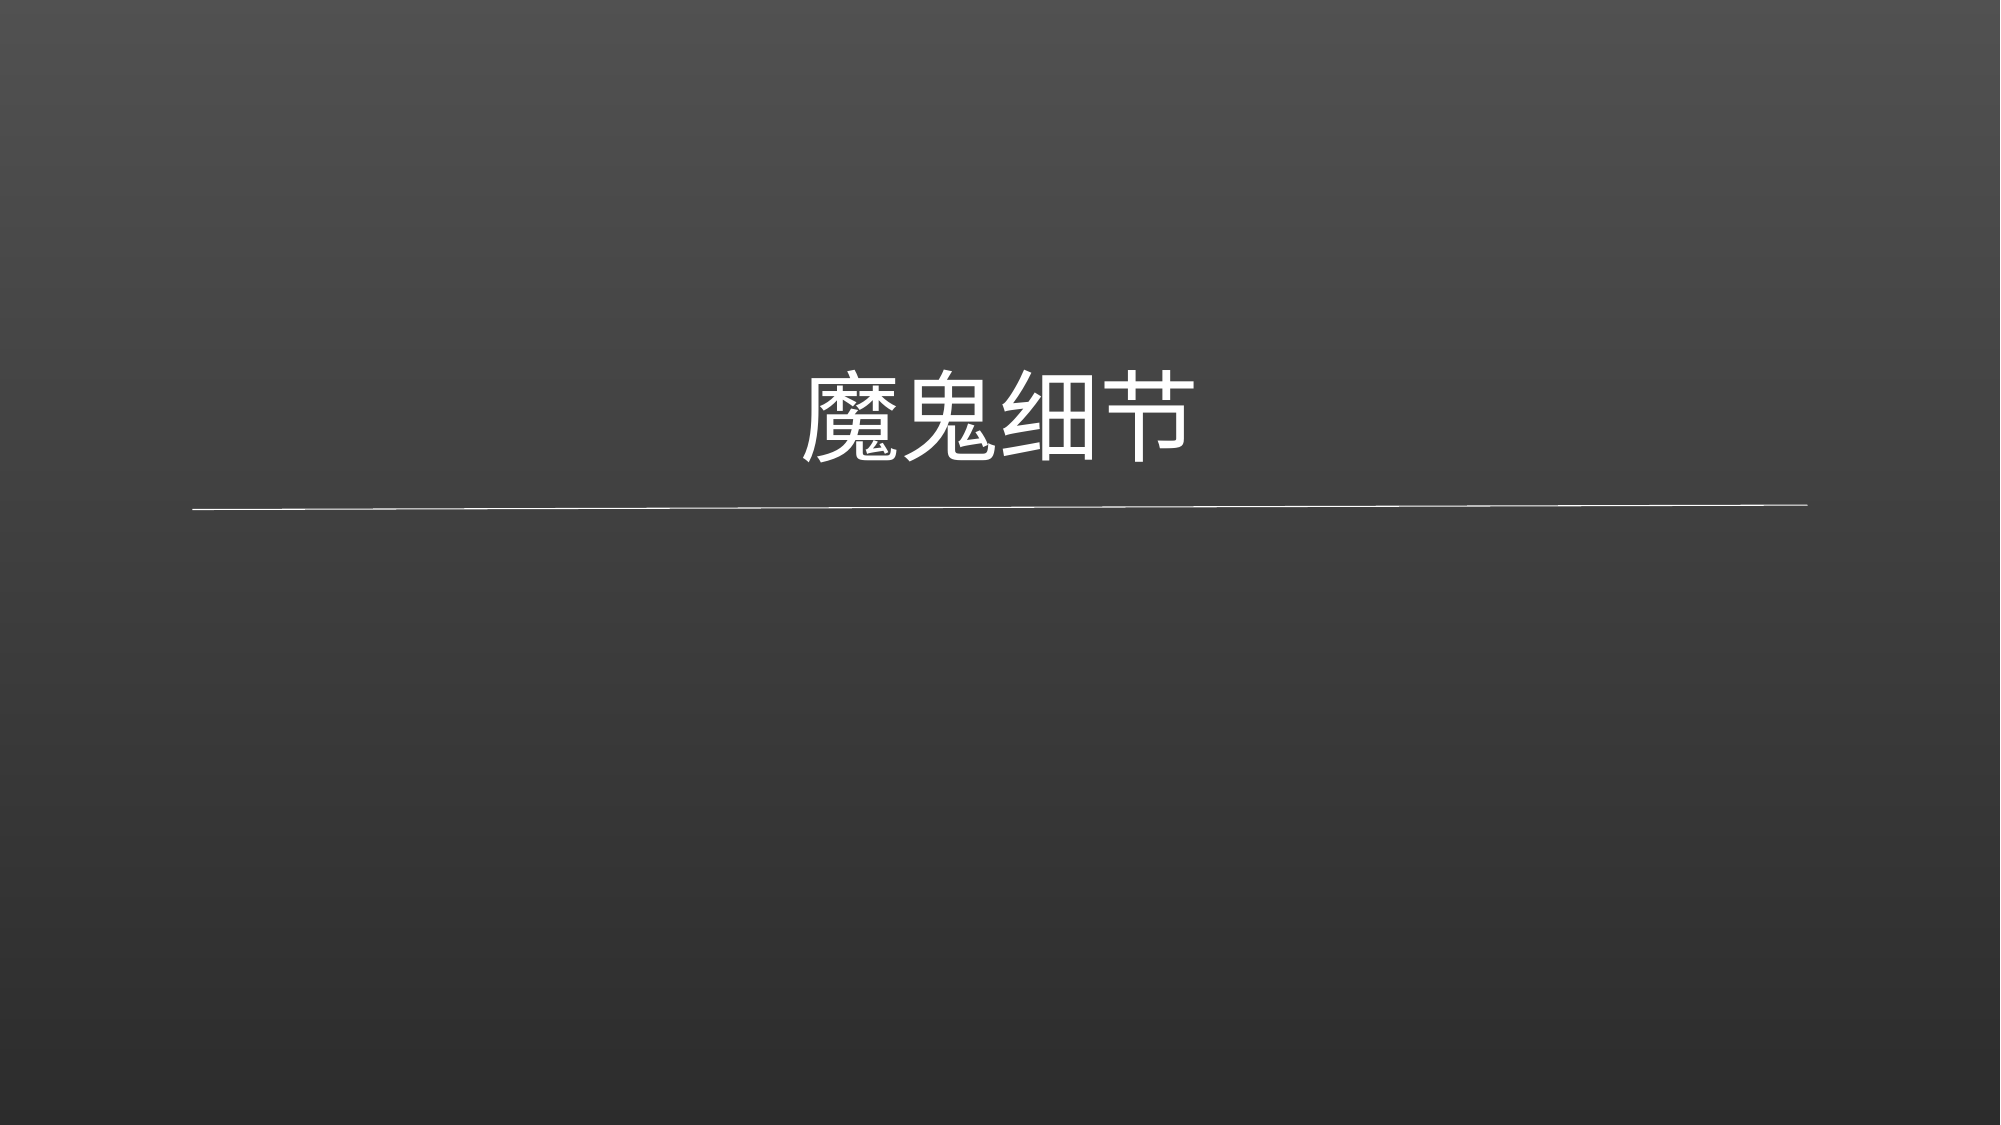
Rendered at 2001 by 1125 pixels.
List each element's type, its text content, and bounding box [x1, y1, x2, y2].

title 魔鬼细节 [249, 219, 1750, 484]
